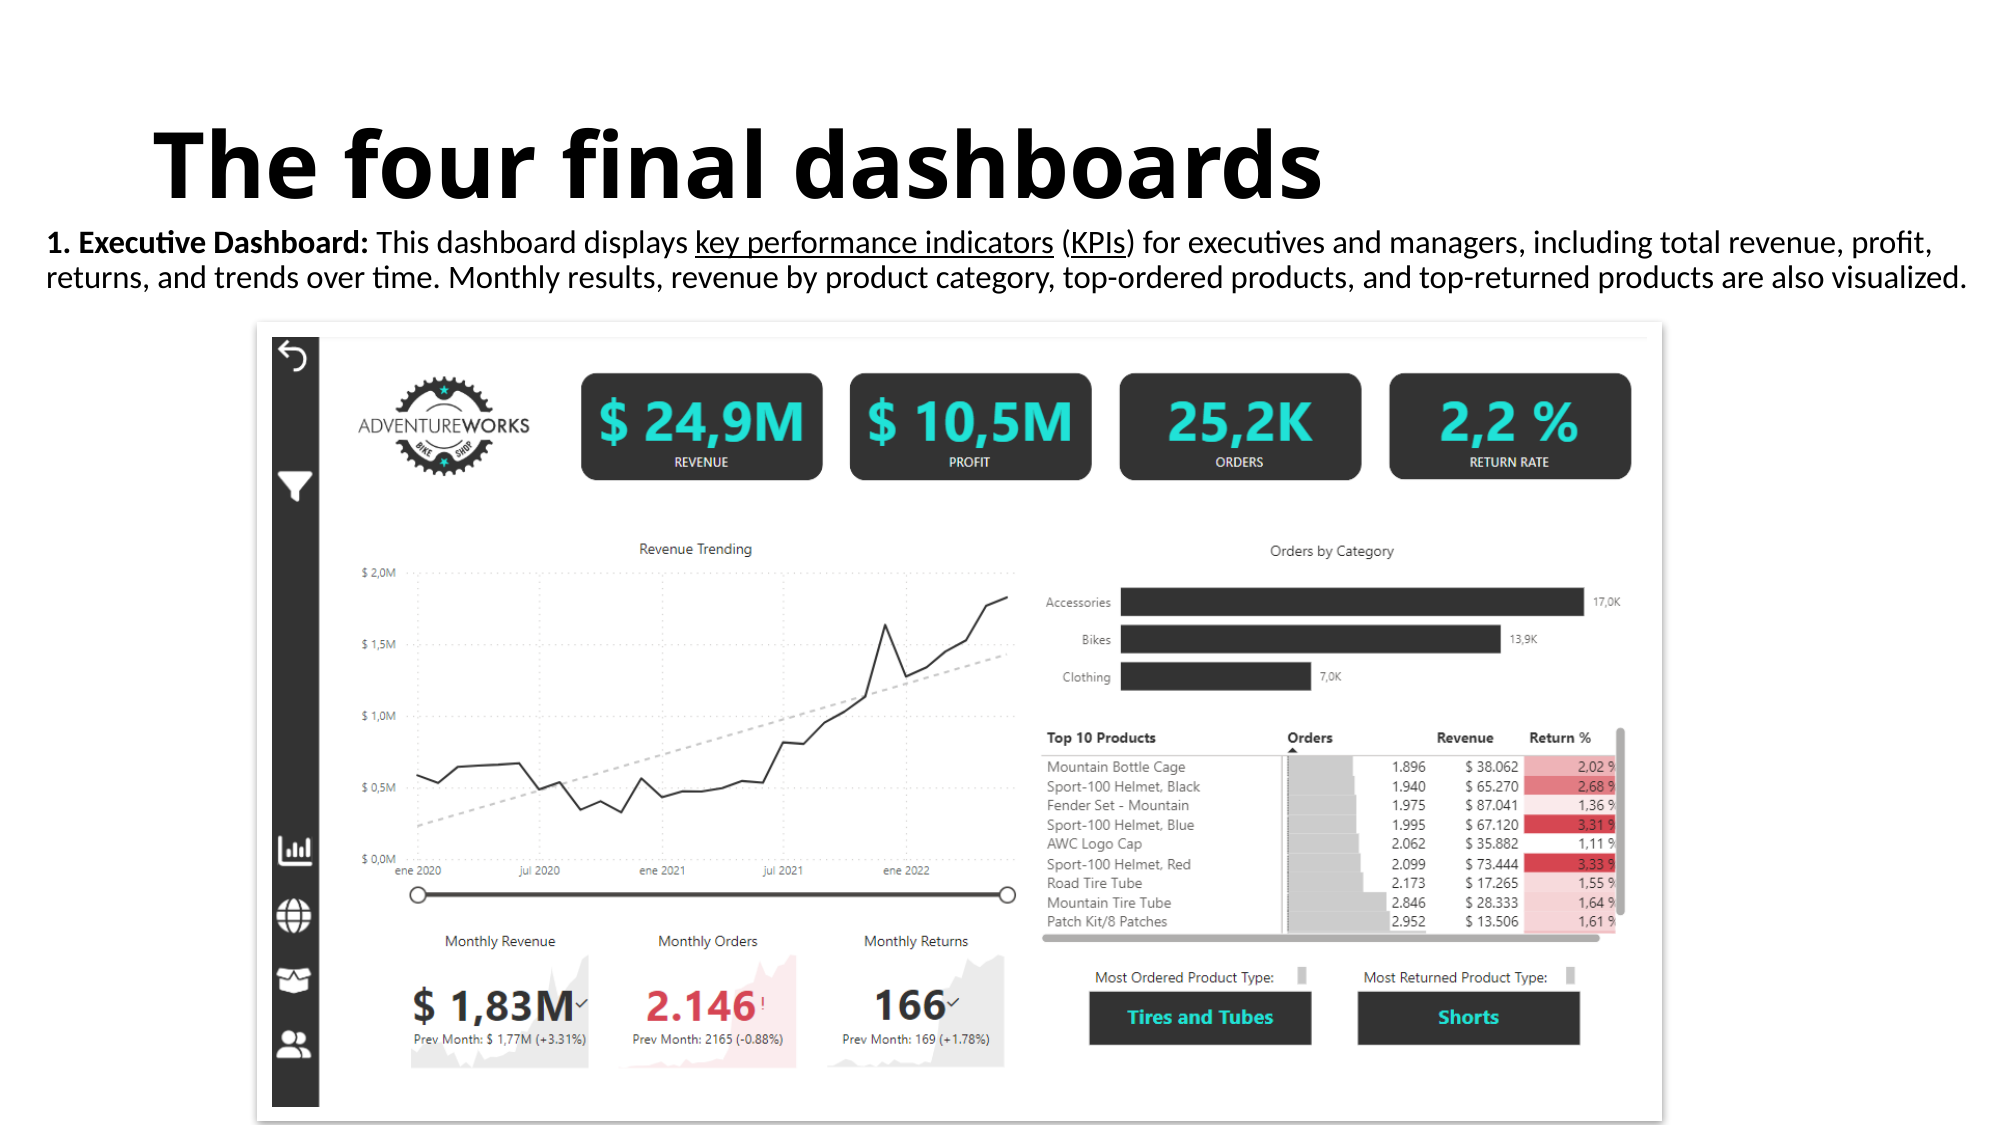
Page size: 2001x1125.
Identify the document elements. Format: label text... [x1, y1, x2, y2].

picture [271, 336, 1648, 1107]
list 1. Executive Dashboard: This dashboard displays key performance indicators (KPIs) for executives and managers, including total revenue, profit, returns, and trends over time. Monthly results, revenue by product category, top-ordered products, and top-returned products are also visualized. [31, 217, 1985, 337]
title The four final dashboards [137, 59, 1863, 217]
